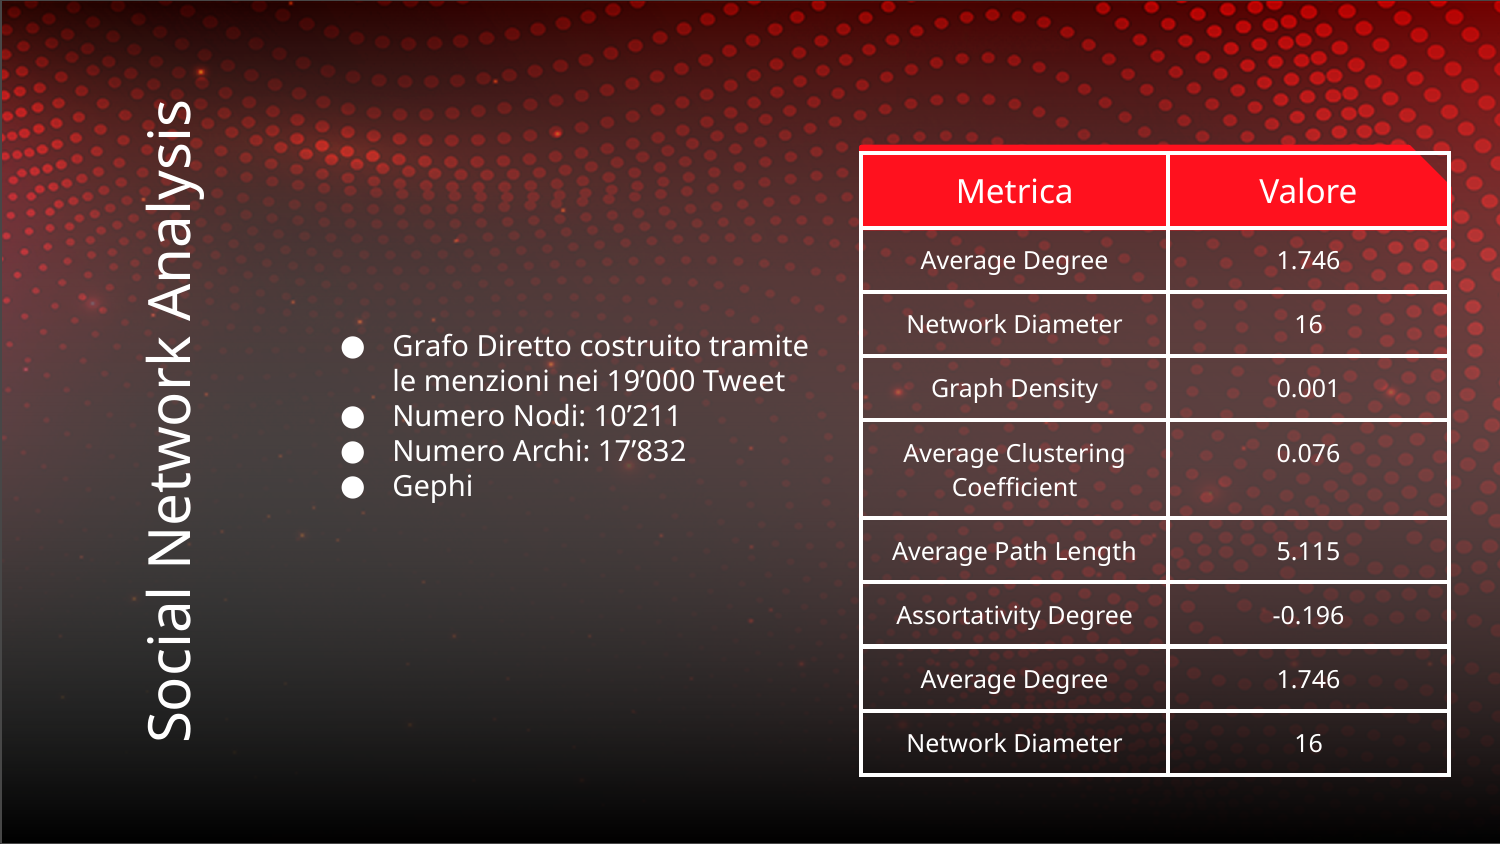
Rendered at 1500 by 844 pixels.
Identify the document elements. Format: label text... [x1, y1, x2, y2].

picture [2, 1, 116, 77]
table_header Valore [1170, 155, 1447, 226]
table_cell 5.115 [1170, 520, 1447, 580]
table_cell Assortativity Degree [863, 584, 1166, 644]
table_cell Average Clustering Coefficient [863, 422, 1166, 516]
table_cell Graph Density [863, 358, 1166, 418]
table_cell Average Degree [863, 649, 1166, 709]
table_cell 0.001 [1170, 358, 1447, 418]
table_cell 1.746 [1170, 649, 1447, 709]
table_cell 1.746 [1170, 230, 1447, 290]
table_header Metrica [863, 155, 1166, 226]
table_cell Average Degree [863, 230, 1166, 290]
table_cell Network Diameter [863, 713, 1166, 773]
text_box [861, 146, 1413, 151]
table_cell 16 [1170, 713, 1447, 773]
title Social Network Analysis [116, 0, 196, 844]
table_cell Average Path Length [863, 520, 1166, 580]
table_cell 16 [1170, 294, 1447, 354]
table_cell 0.076 [1170, 422, 1447, 516]
list Grafo Diretto costruito tramite le menzioni nei 19’000 Tweet Numero Nodi: 10’211 Numero Archi: 17’832 Gephi [302, 110, 850, 733]
table_cell -0.196 [1170, 584, 1447, 644]
picture [196, 1, 1500, 77]
table_cell Network Diameter [863, 294, 1166, 354]
